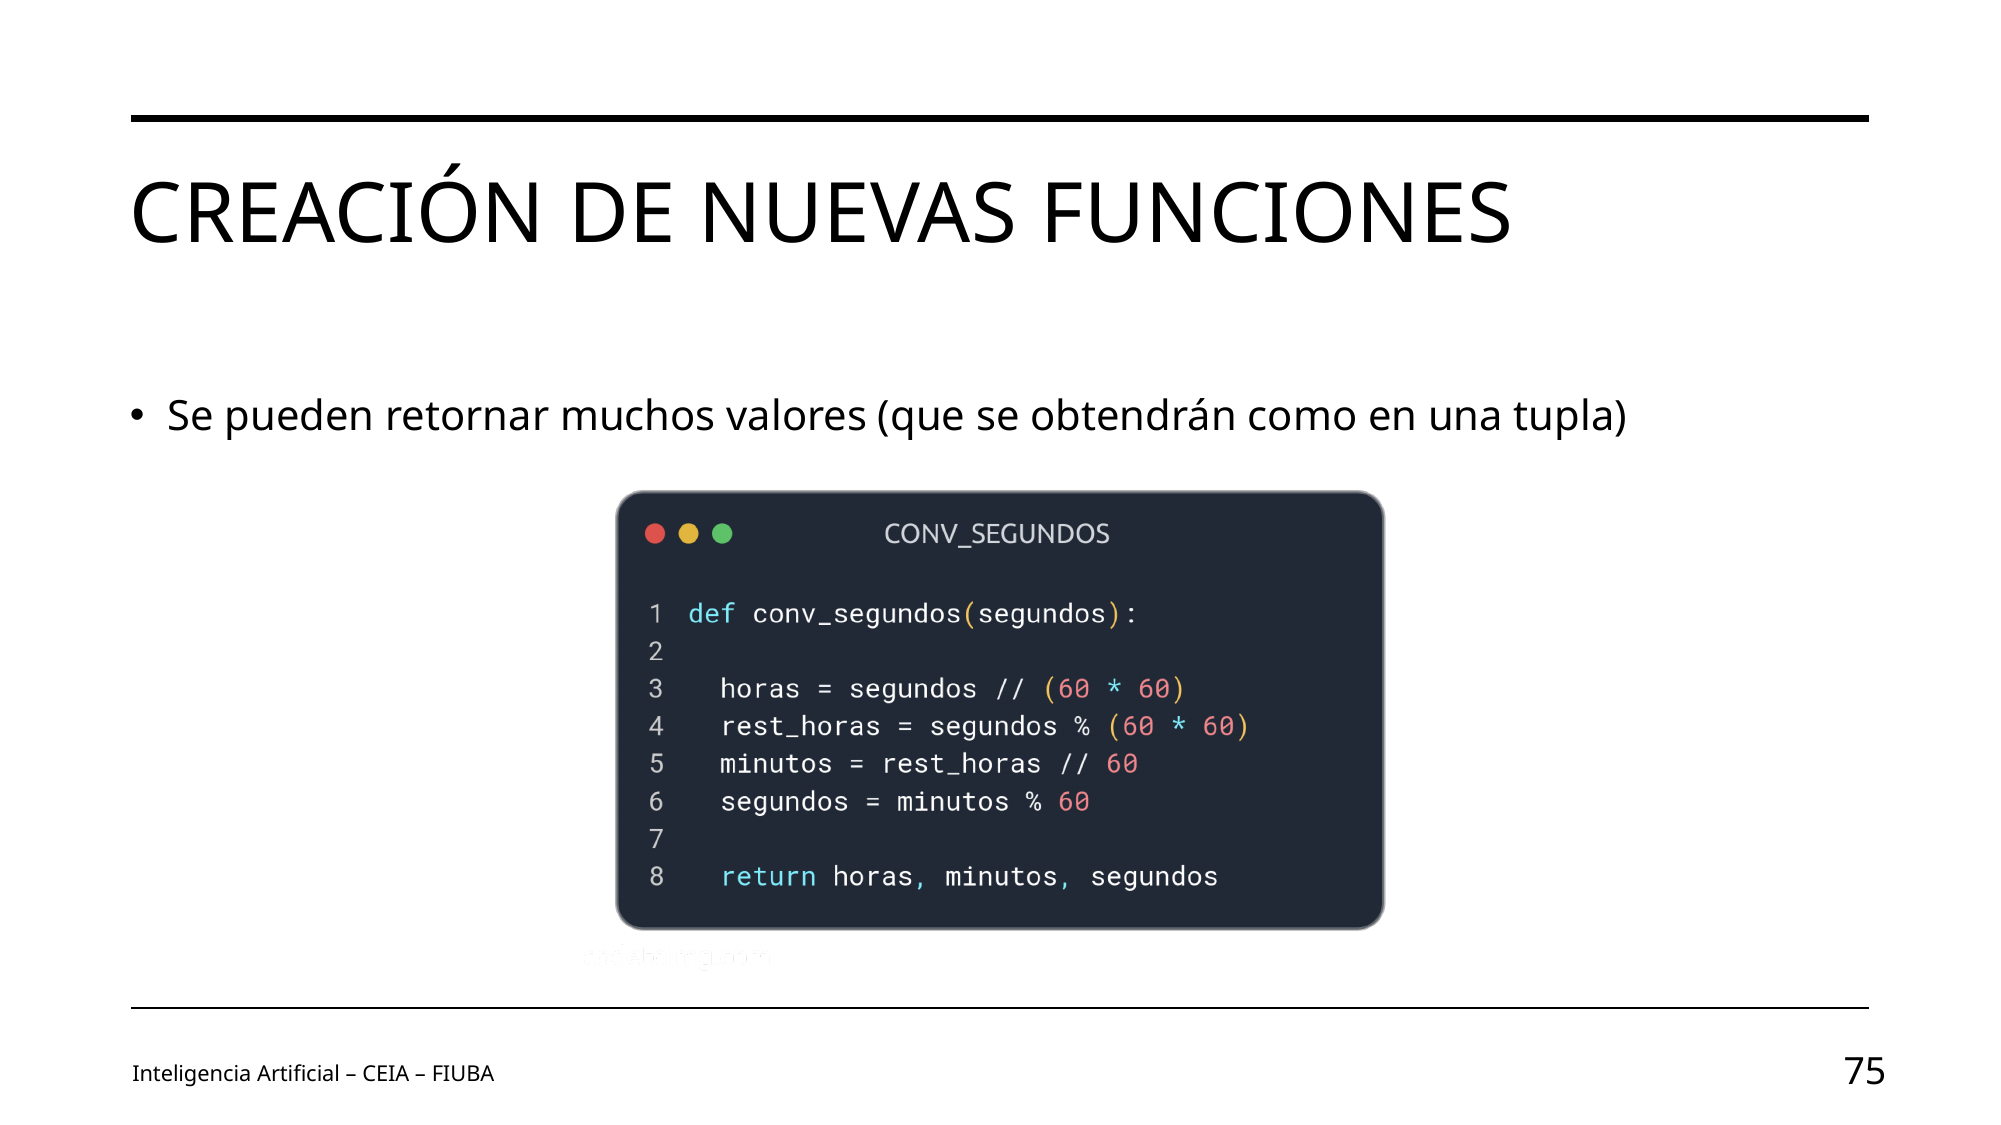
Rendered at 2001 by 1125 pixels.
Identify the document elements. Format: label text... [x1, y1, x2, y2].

list Se pueden retornar muchos valores (que se obtendrán como en una tupla) [114, 376, 1869, 973]
title Creación de Nuevas Funciones [114, 151, 1869, 376]
footer Inteligencia Artificial – CEIA – FIUBA [117, 1042, 862, 1103]
slide_number 75 [1791, 1042, 1902, 1103]
picture [556, 431, 1444, 989]
